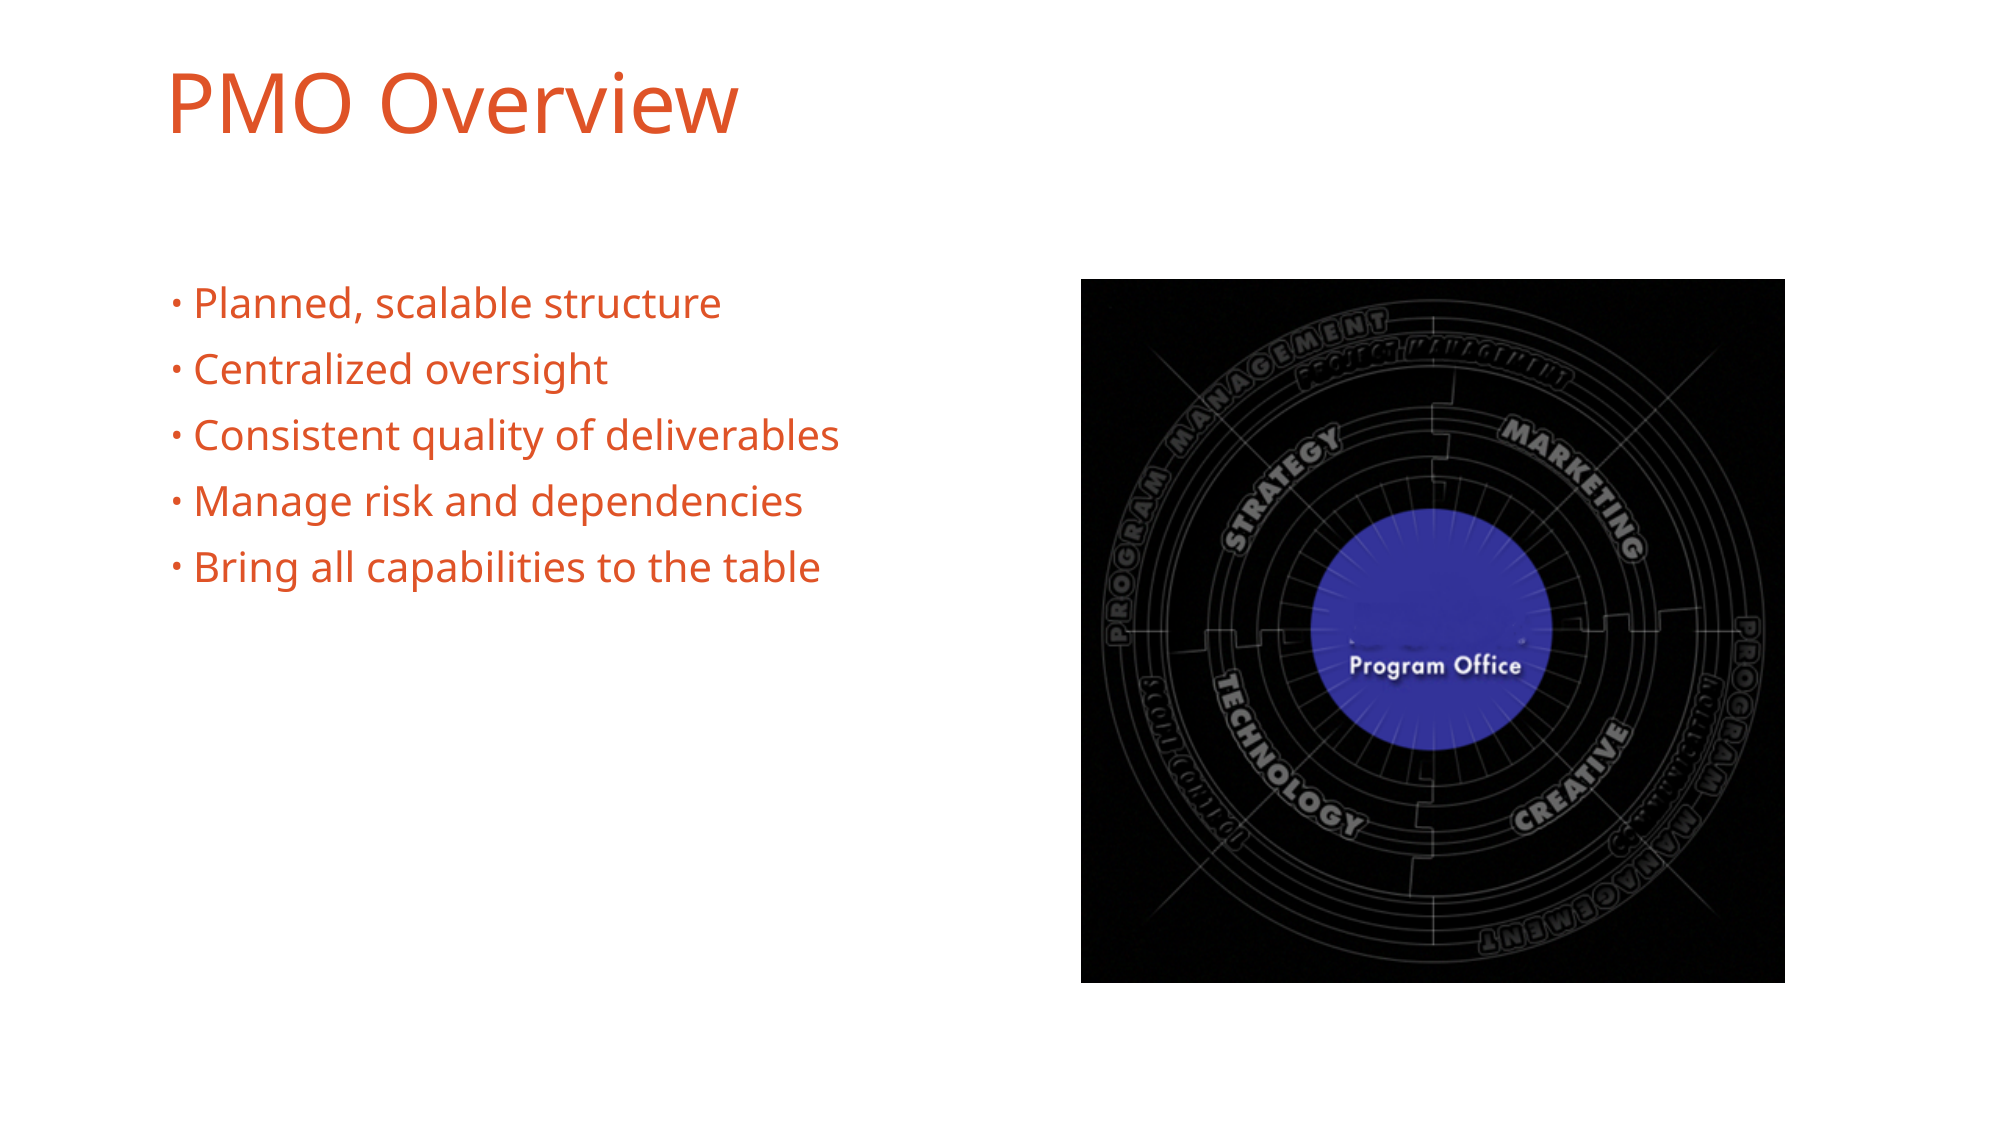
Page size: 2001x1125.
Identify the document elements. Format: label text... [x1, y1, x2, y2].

title PMO Overview [150, 37, 1850, 175]
list Planned, scalable structure Centralized oversight Consistent quality of deliverables Manage risk and dependencies Bring all capabilities to the table [150, 275, 984, 988]
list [1081, 279, 1786, 984]
